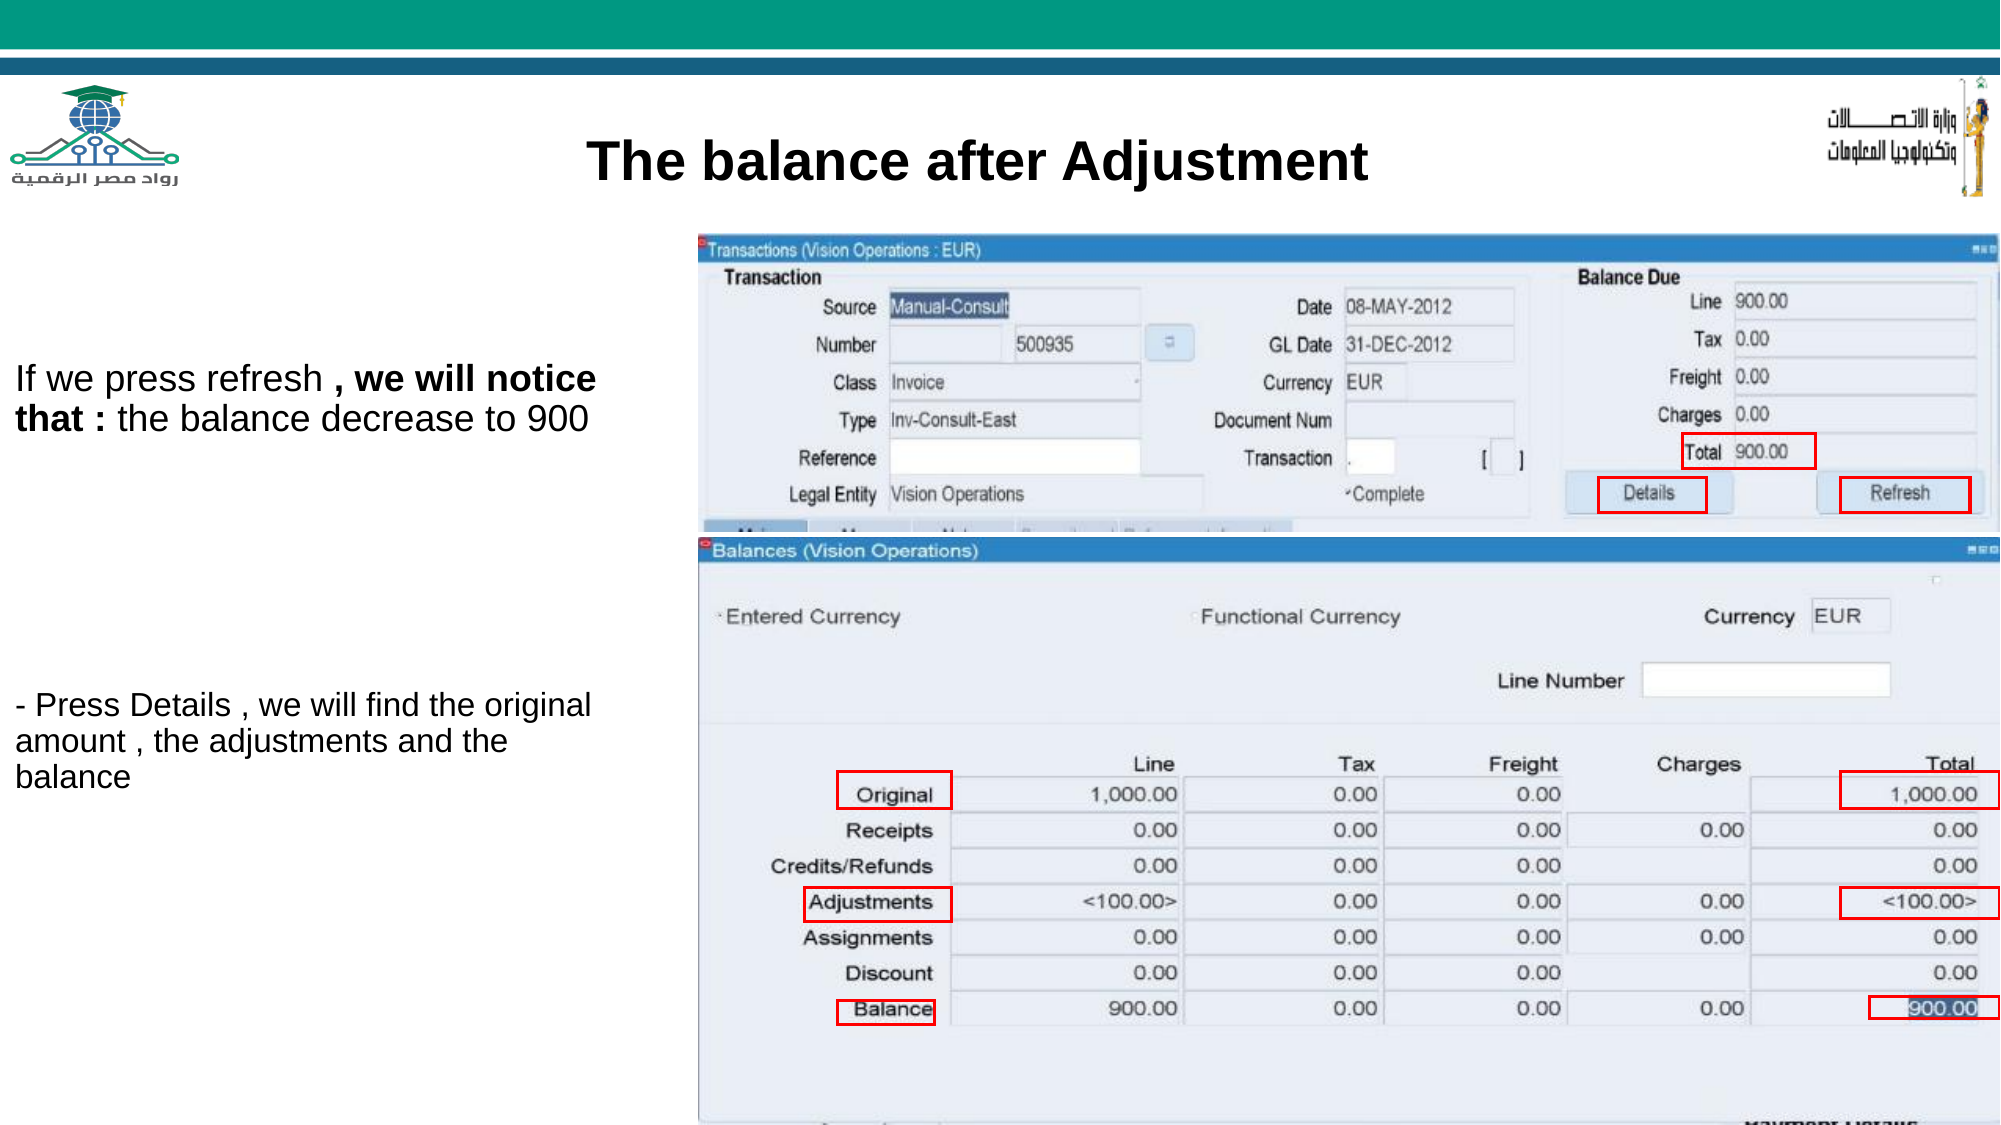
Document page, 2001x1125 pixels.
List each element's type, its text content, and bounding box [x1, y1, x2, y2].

list If we press refresh , we will notice that : the balance decrease to 900 - Press Details , we will find the original amount , the adjustments and the balance [0, 285, 641, 1068]
picture [1815, 57, 2000, 215]
text_box [0, 56, 2000, 77]
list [10, 84, 180, 187]
text_box [0, 0, 2000, 51]
picture [698, 233, 2000, 533]
title The balance after Adjustment [571, 123, 1489, 201]
picture [698, 537, 2000, 1125]
